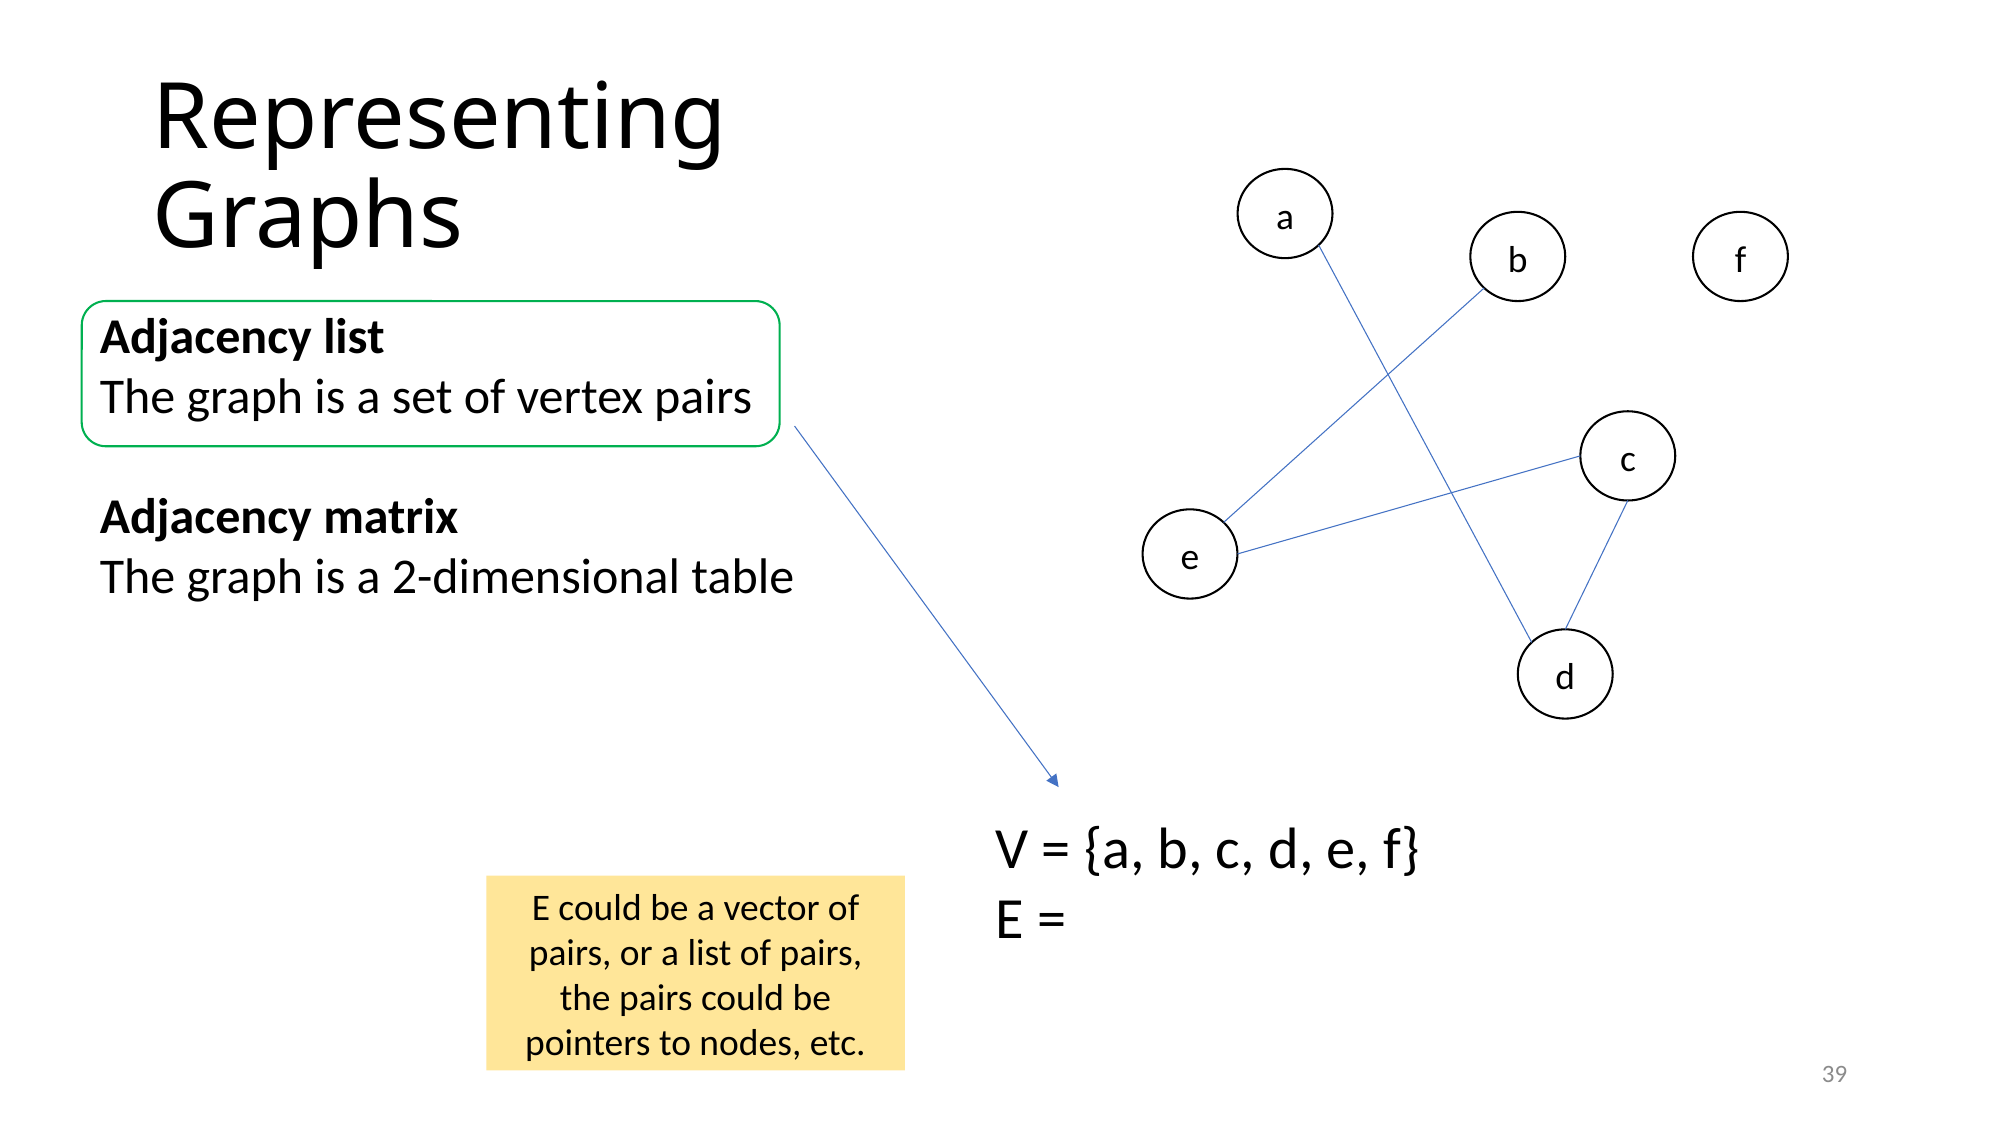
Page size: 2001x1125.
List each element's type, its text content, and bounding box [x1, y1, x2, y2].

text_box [1142, 509, 1238, 599]
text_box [1470, 211, 1566, 302]
text_box Adjacency list The graph is a set of vertex pairs Adjacency matrix The graph is a 2-dimensional table [85, 296, 810, 611]
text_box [1237, 168, 1333, 259]
title Representing Graphs [137, 59, 952, 278]
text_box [1565, 500, 1628, 630]
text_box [794, 425, 1059, 788]
text_box V = {a, b, c, d, e, f} E = [980, 802, 1435, 957]
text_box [1237, 455, 1581, 554]
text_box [1318, 554, 1532, 643]
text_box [1223, 287, 1485, 523]
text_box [1692, 211, 1788, 302]
text_box E could be a vector of pairs, or a list of pairs, the pairs could be pointers to nodes, etc. [486, 875, 905, 1071]
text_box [1318, 245, 1532, 455]
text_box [1580, 411, 1676, 501]
text_box [80, 299, 781, 448]
slide_number 39 [1412, 1042, 1863, 1103]
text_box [1517, 629, 1613, 719]
